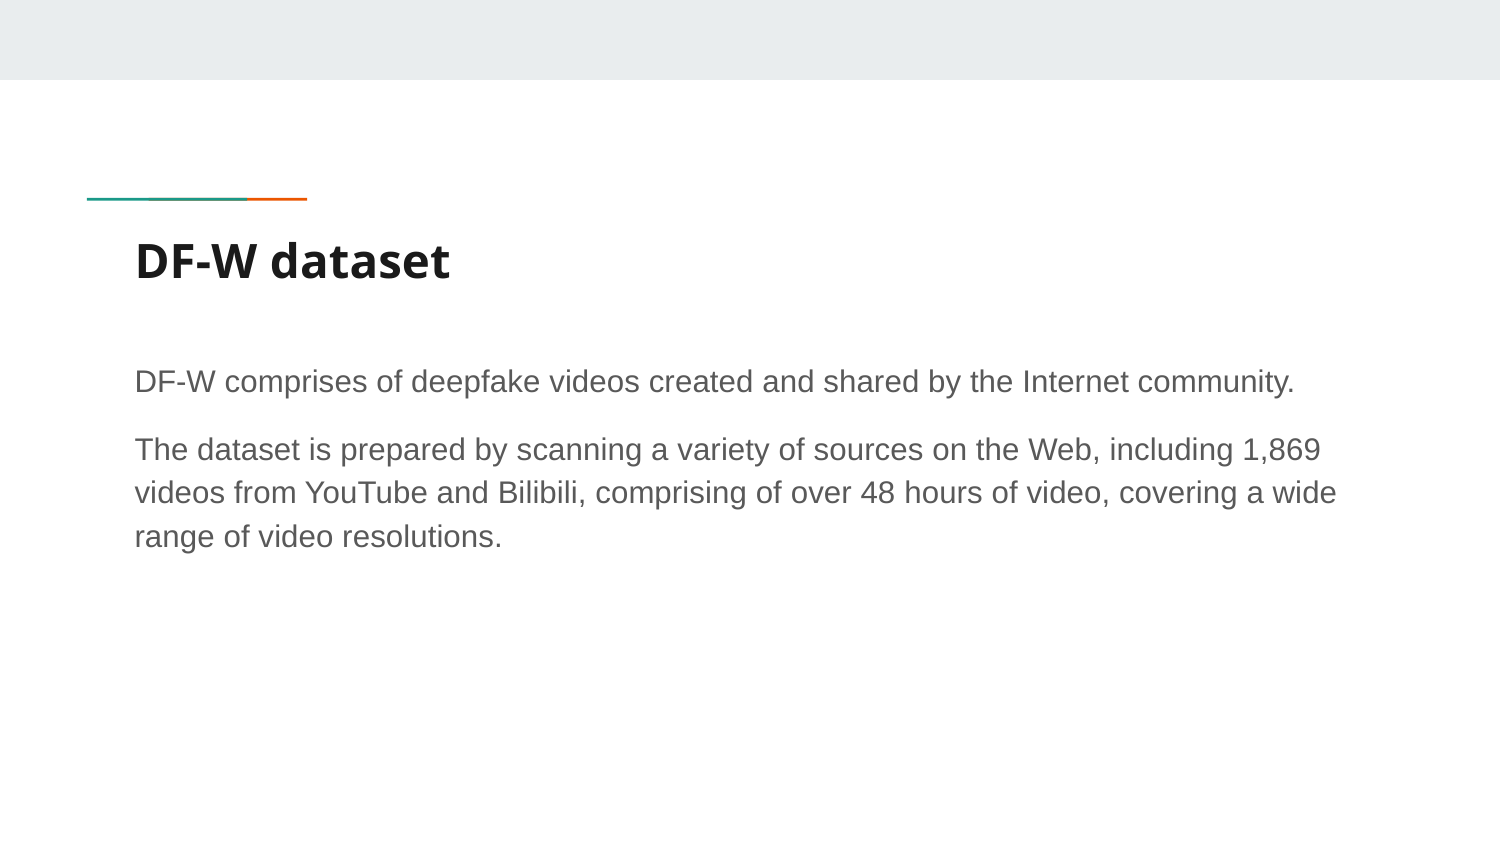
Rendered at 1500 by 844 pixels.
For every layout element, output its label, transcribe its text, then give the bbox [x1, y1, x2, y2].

list DF-W comprises of deepfake videos created and shared by the Internet community. The dataset is prepared by scanning a variety of sources on the Web, including 1,869 videos from YouTube and Bilibili, comprising of over 48 hours of video, covering a wide range of video resolutions. [119, 341, 1381, 712]
title DF-W dataset [119, 216, 1381, 305]
